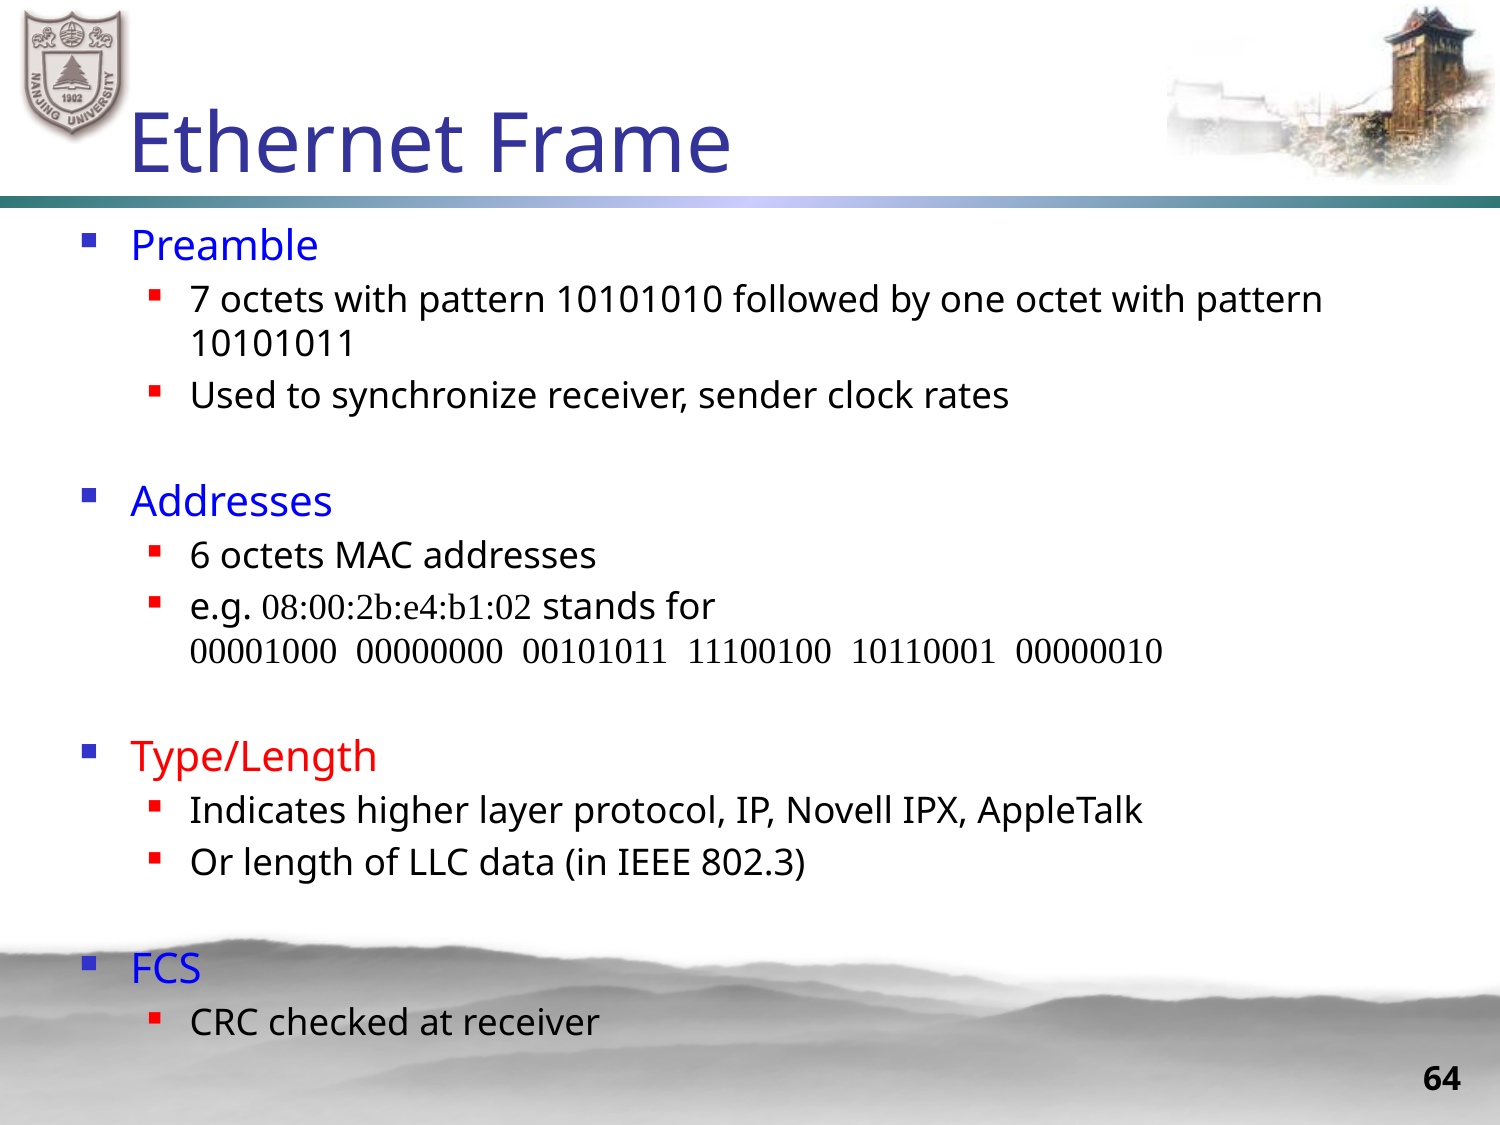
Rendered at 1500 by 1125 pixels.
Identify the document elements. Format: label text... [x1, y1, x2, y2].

title Ethernet Frame [111, 54, 1500, 197]
list Preamble 7 octets with pattern 10101010 followed by one octet with pattern 10101011 Used to synchronize receiver, sender clock rates Addresses 6 octets MAC addresses e.g. 08:00:2b:e4:b1:02 stands for 00001000 00000000 00101011 11100100 10110001 00000010 Type/Length Indicates higher layer protocol, IP, Novell IPX, AppleTalk Or length of LLC data (in IEEE 802.3) FCS CRC checked at receiver [64, 210, 1471, 1055]
picture [0, 928, 1500, 1125]
picture [0, 0, 144, 144]
slide_number 64 [1163, 1034, 1477, 1111]
picture [1167, 4, 1495, 54]
